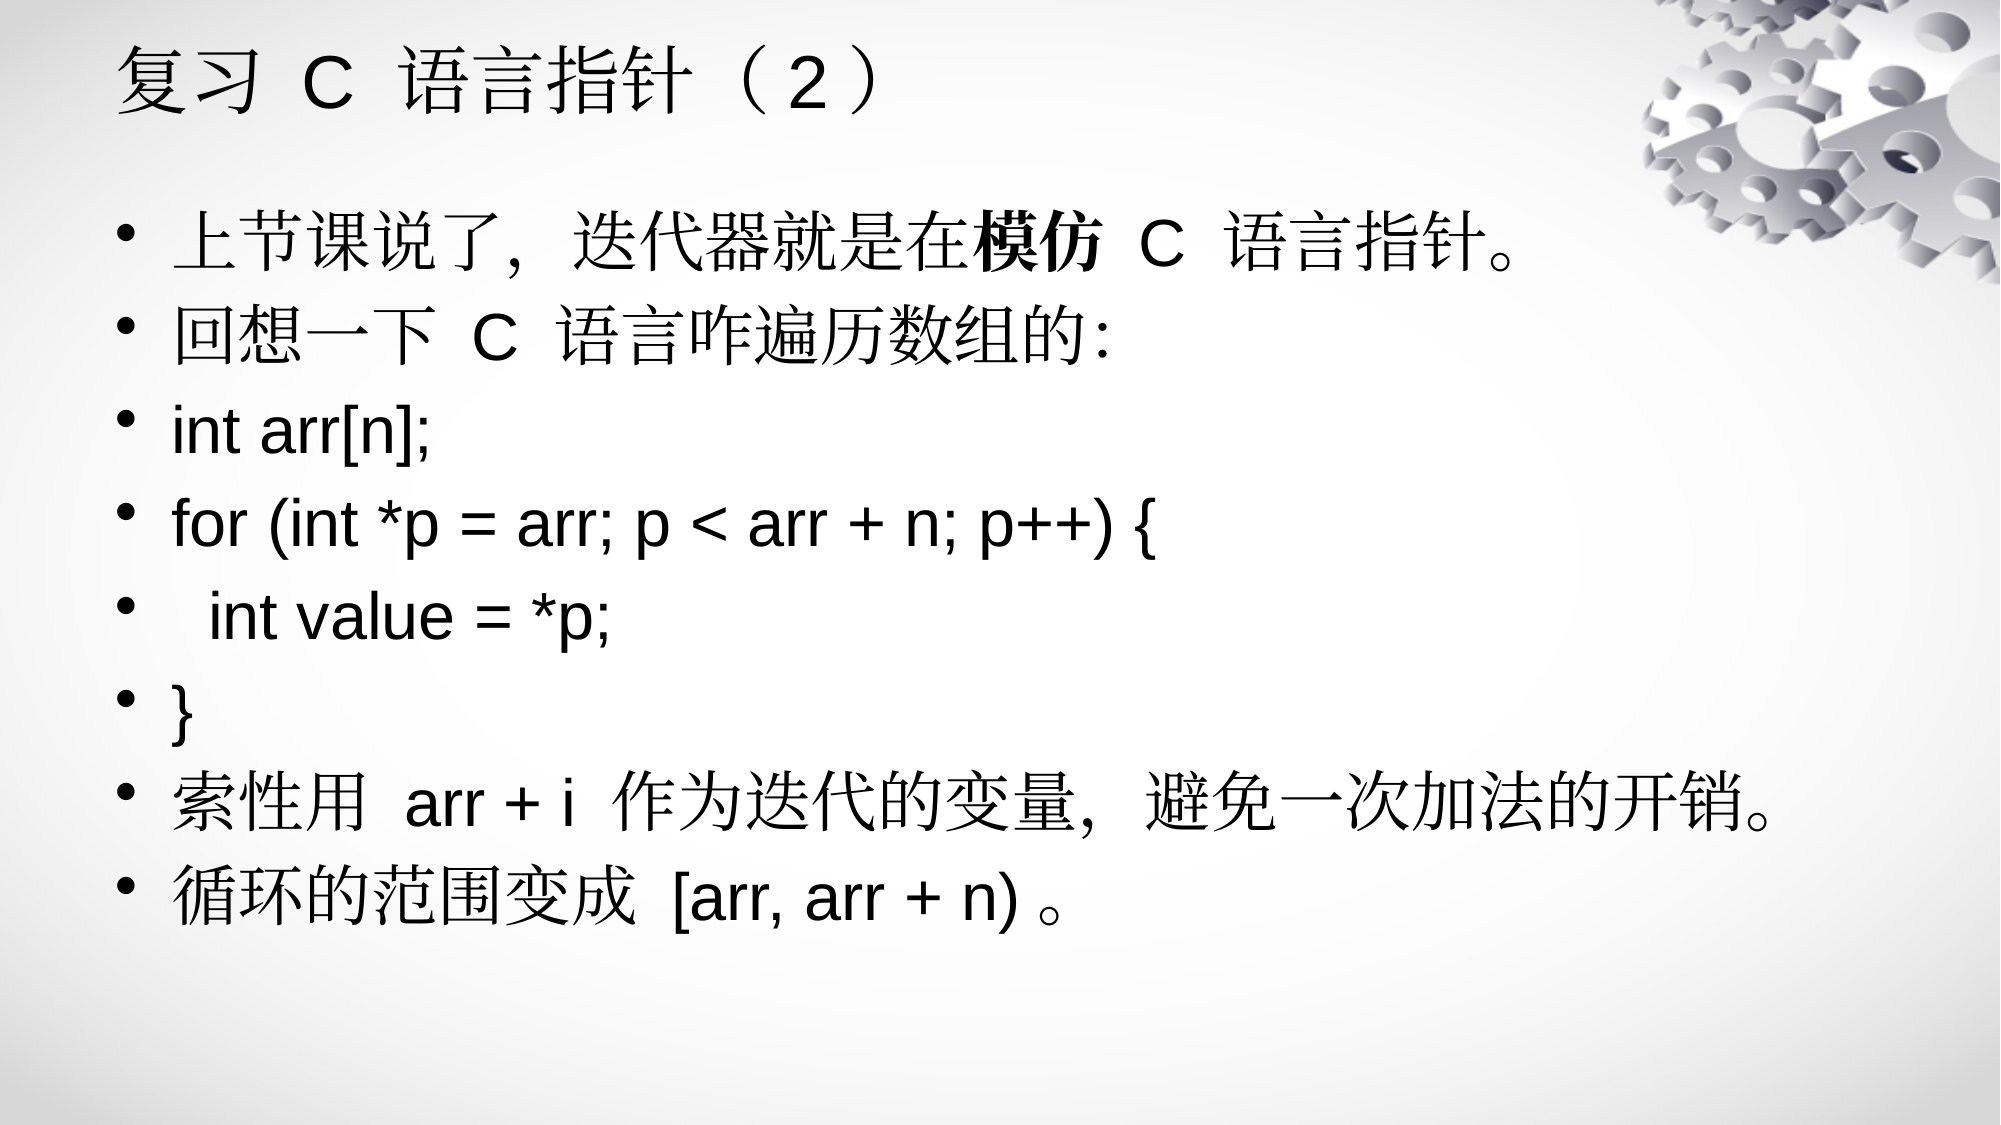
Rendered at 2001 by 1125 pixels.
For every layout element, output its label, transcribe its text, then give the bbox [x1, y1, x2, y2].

title 复习 C 语言指针（2） [99, 30, 1901, 127]
picture [0, 0, 2000, 1125]
list 上节课说了，迭代器就是在模仿 C 语言指针。 回想一下 C 语言咋遍历数组的： int arr[n]; for (int *p = arr; p < arr + n; p++) { int value = *p; } 索性用 arr + i 作为迭代的变量，避免一次加法的开销。 循环的范围变成 [arr, arr + n)。 [99, 192, 1901, 1006]
